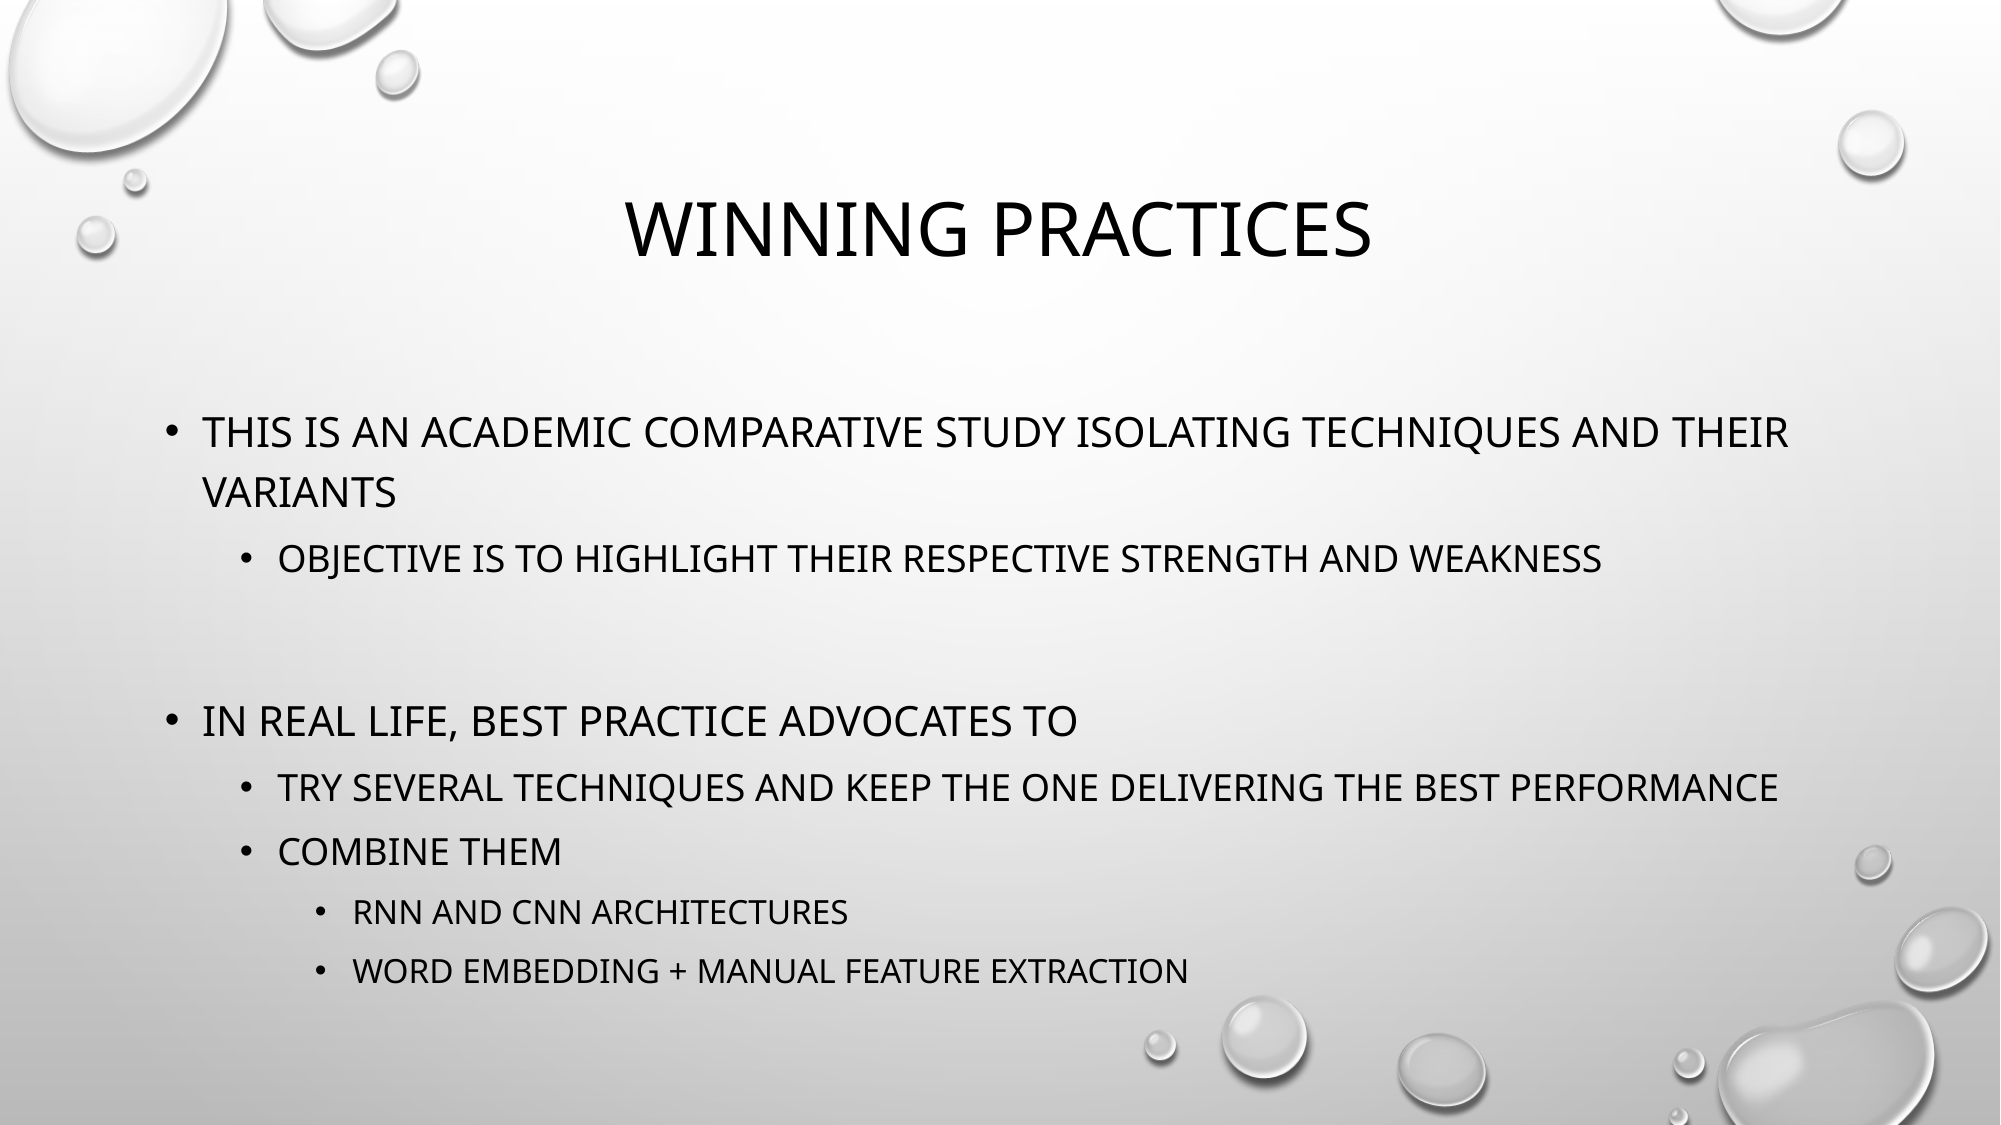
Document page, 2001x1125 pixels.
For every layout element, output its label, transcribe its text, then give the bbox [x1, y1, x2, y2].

picture [0, 0, 2000, 1125]
list This is an ACADEMIC Comparative study isolating techniques and their variants Objective is to highlight their respective strength and weakness In real life, BEST practice advocates to Try several techniques and keep the one delivering the best performance Combine them Rnn and cnn architectures Word embedding + manual feature extraction [149, 388, 1850, 950]
title Winning practiceS [149, 101, 1851, 364]
